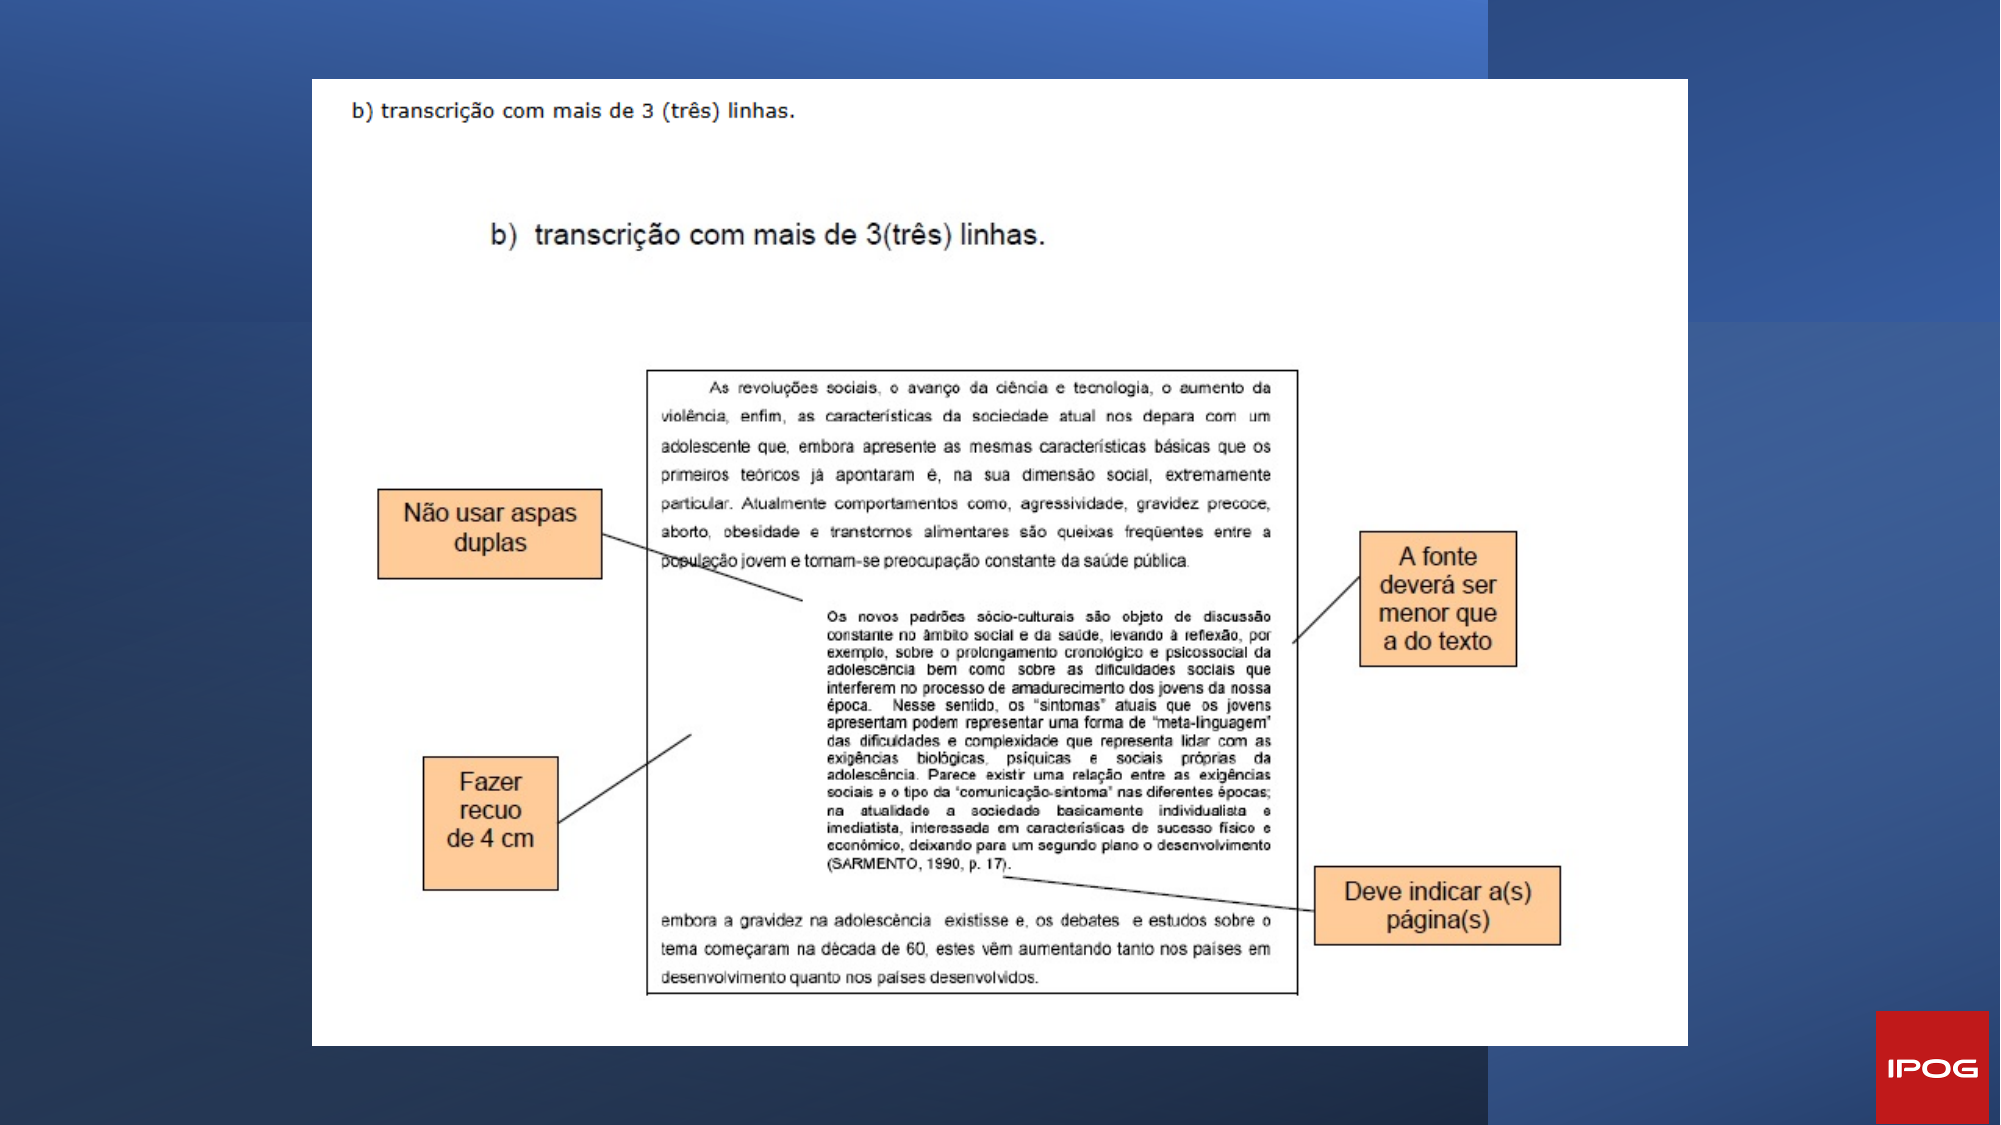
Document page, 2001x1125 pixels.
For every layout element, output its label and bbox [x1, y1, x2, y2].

text_box [1489, 0, 2000, 321]
text_box [0, 321, 2000, 1125]
text_box [0, 0, 1489, 321]
picture [1876, 1011, 1989, 1124]
picture [312, 79, 1688, 1046]
